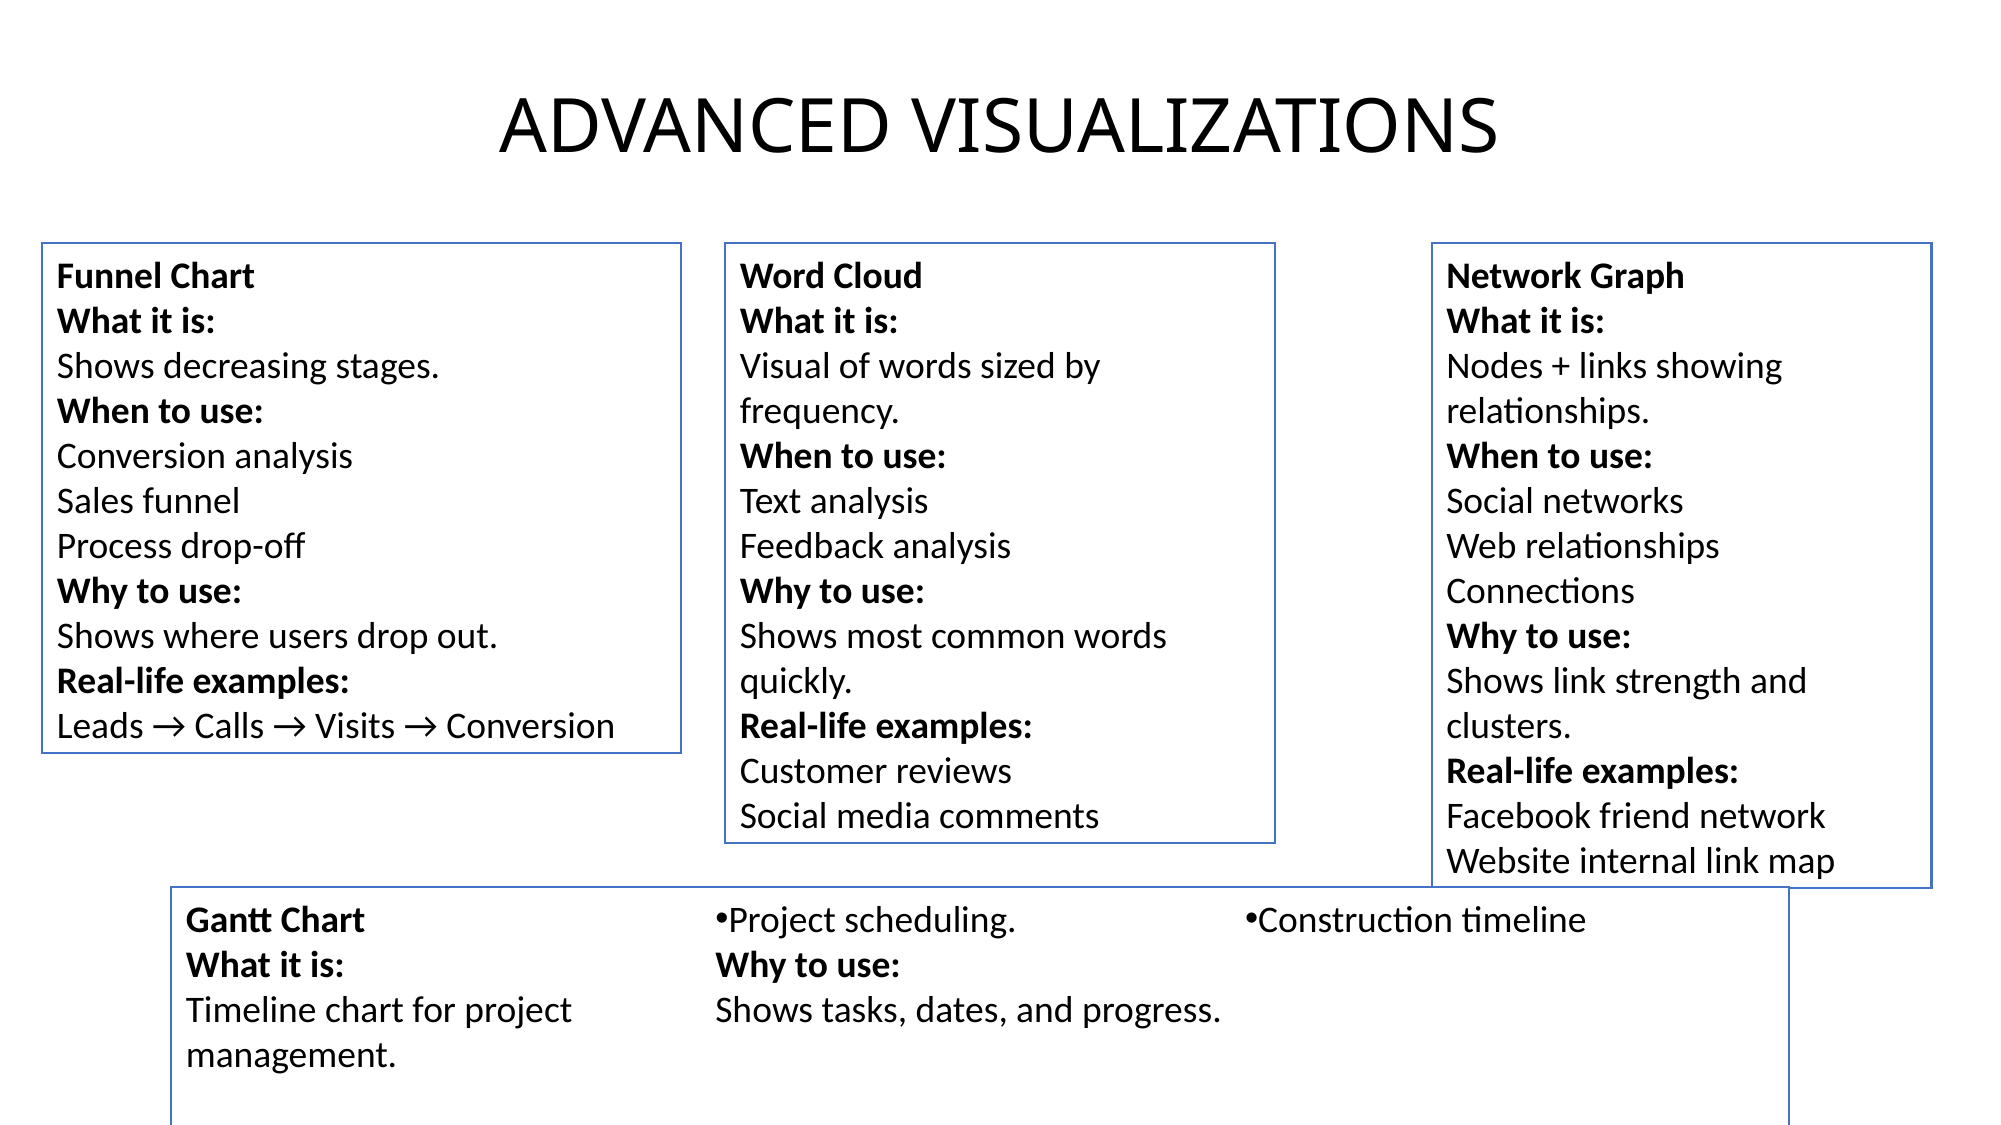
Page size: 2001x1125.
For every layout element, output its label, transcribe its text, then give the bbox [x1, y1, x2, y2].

text_box Network Graph What it is: Nodes + links showing relationships. When to use: Social networks Web relationships Connections Why to use: Shows link strength and clusters. Real-life examples: Facebook friend network Website internal link map [1431, 242, 1933, 889]
text_box Funnel Chart What it is: Shows decreasing stages. When to use: Conversion analysis Sales funnel Process drop-off Why to use: Shows where users drop out. Real-life examples: Leads → Calls → Visits → Conversion [41, 242, 682, 754]
text_box Word Cloud What it is: Visual of words sized by frequency. When to use: Text analysis Feedback analysis Why to use: Shows most common words quickly. Real-life examples: Customer reviews Social media comments [724, 242, 1276, 844]
text_box Gantt Chart What it is: Timeline chart for project management. When to use: Project scheduling. Why to use: Shows tasks, dates, and progress. Real-life examples: Software project plan Construction timeline [170, 886, 1790, 1125]
text_box ADVANCED VISUALIZATIONS [265, 70, 1735, 176]
